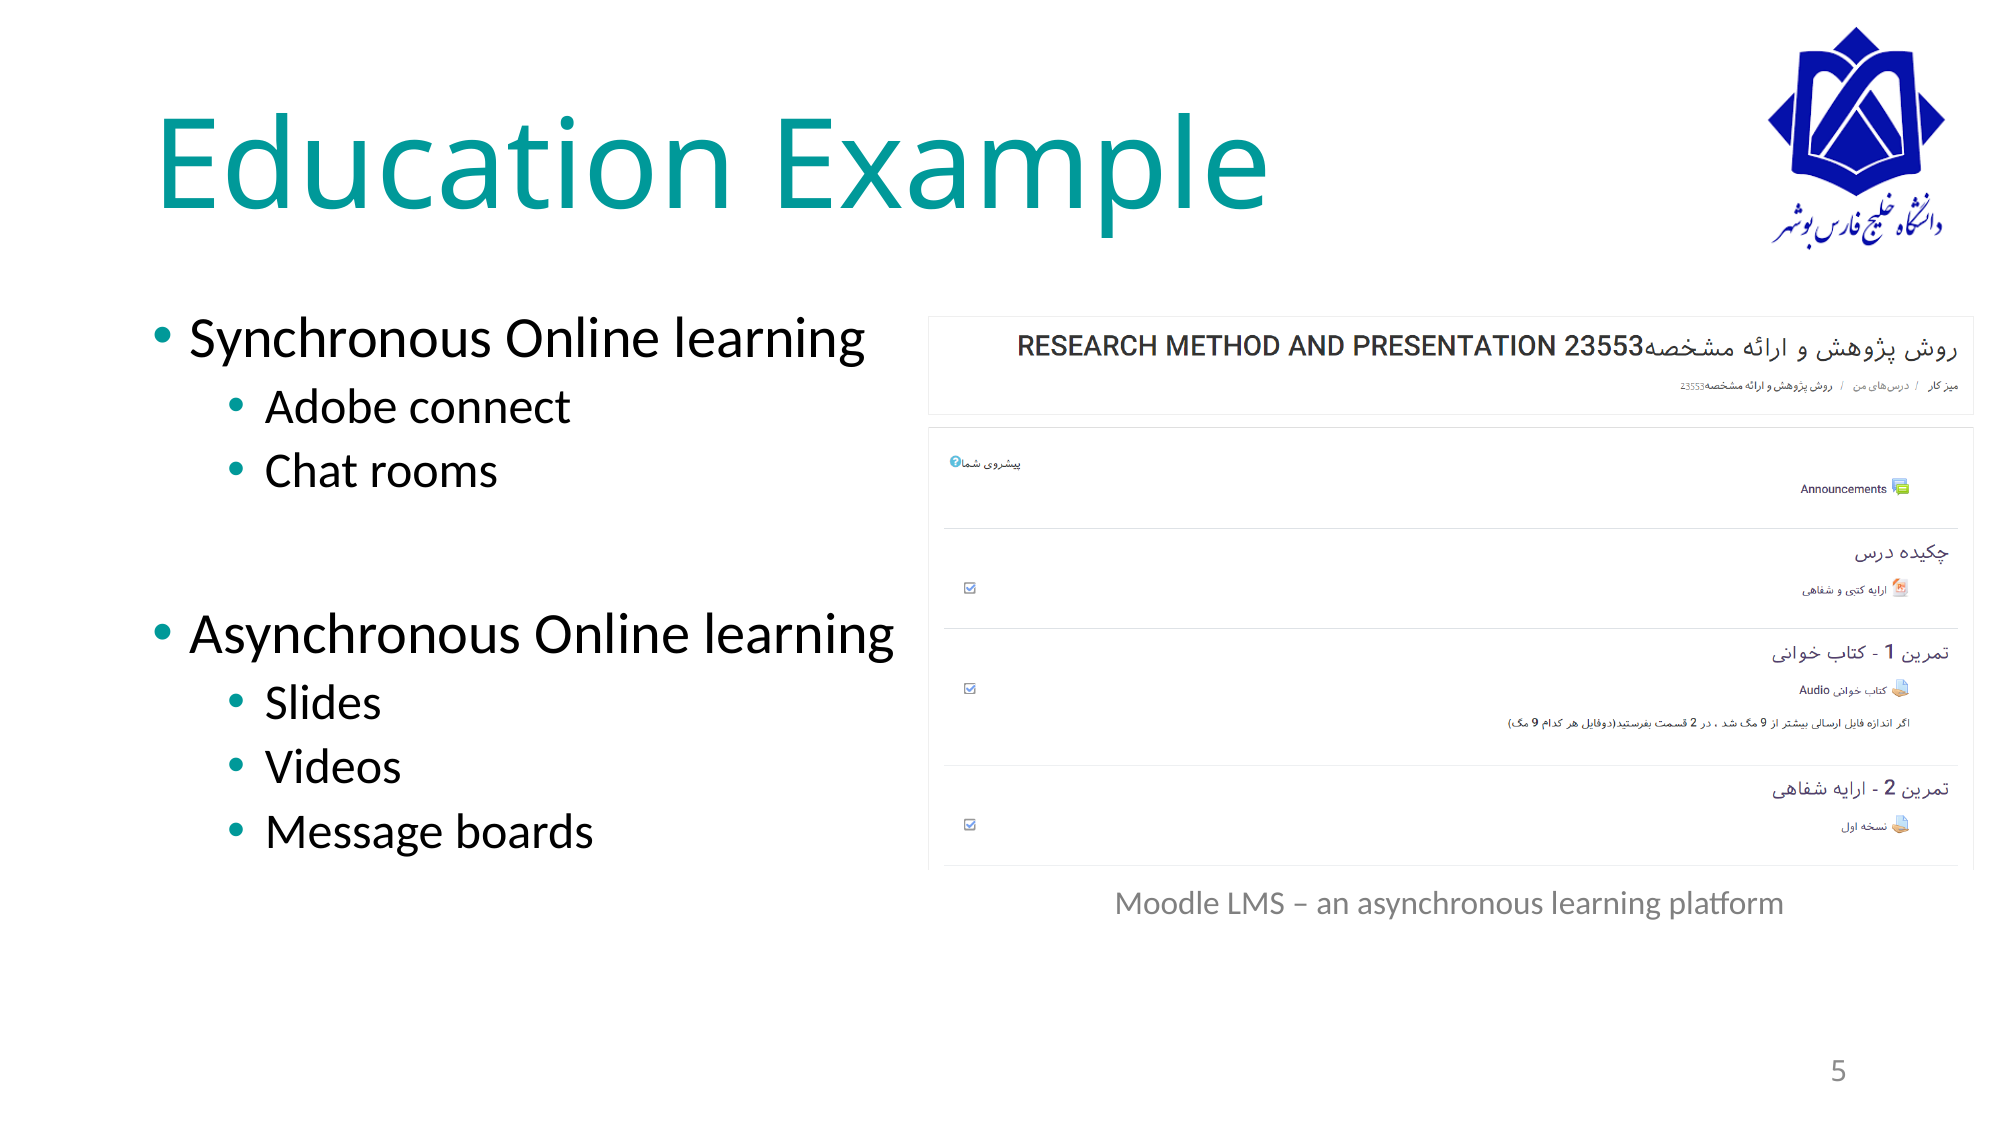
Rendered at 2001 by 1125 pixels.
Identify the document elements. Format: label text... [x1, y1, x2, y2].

slide_number 5 [1412, 1042, 1863, 1103]
text_box Education Example [137, 59, 1863, 278]
picture [1739, 24, 1974, 260]
text_box Synchronous Online learning Adobe connect Chat rooms Asynchronous Online learning Slides Videos Message boards [137, 299, 1262, 1013]
text_box Moodle LMS – an asynchronous learning platform [1065, 873, 1834, 929]
picture [926, 312, 1974, 870]
